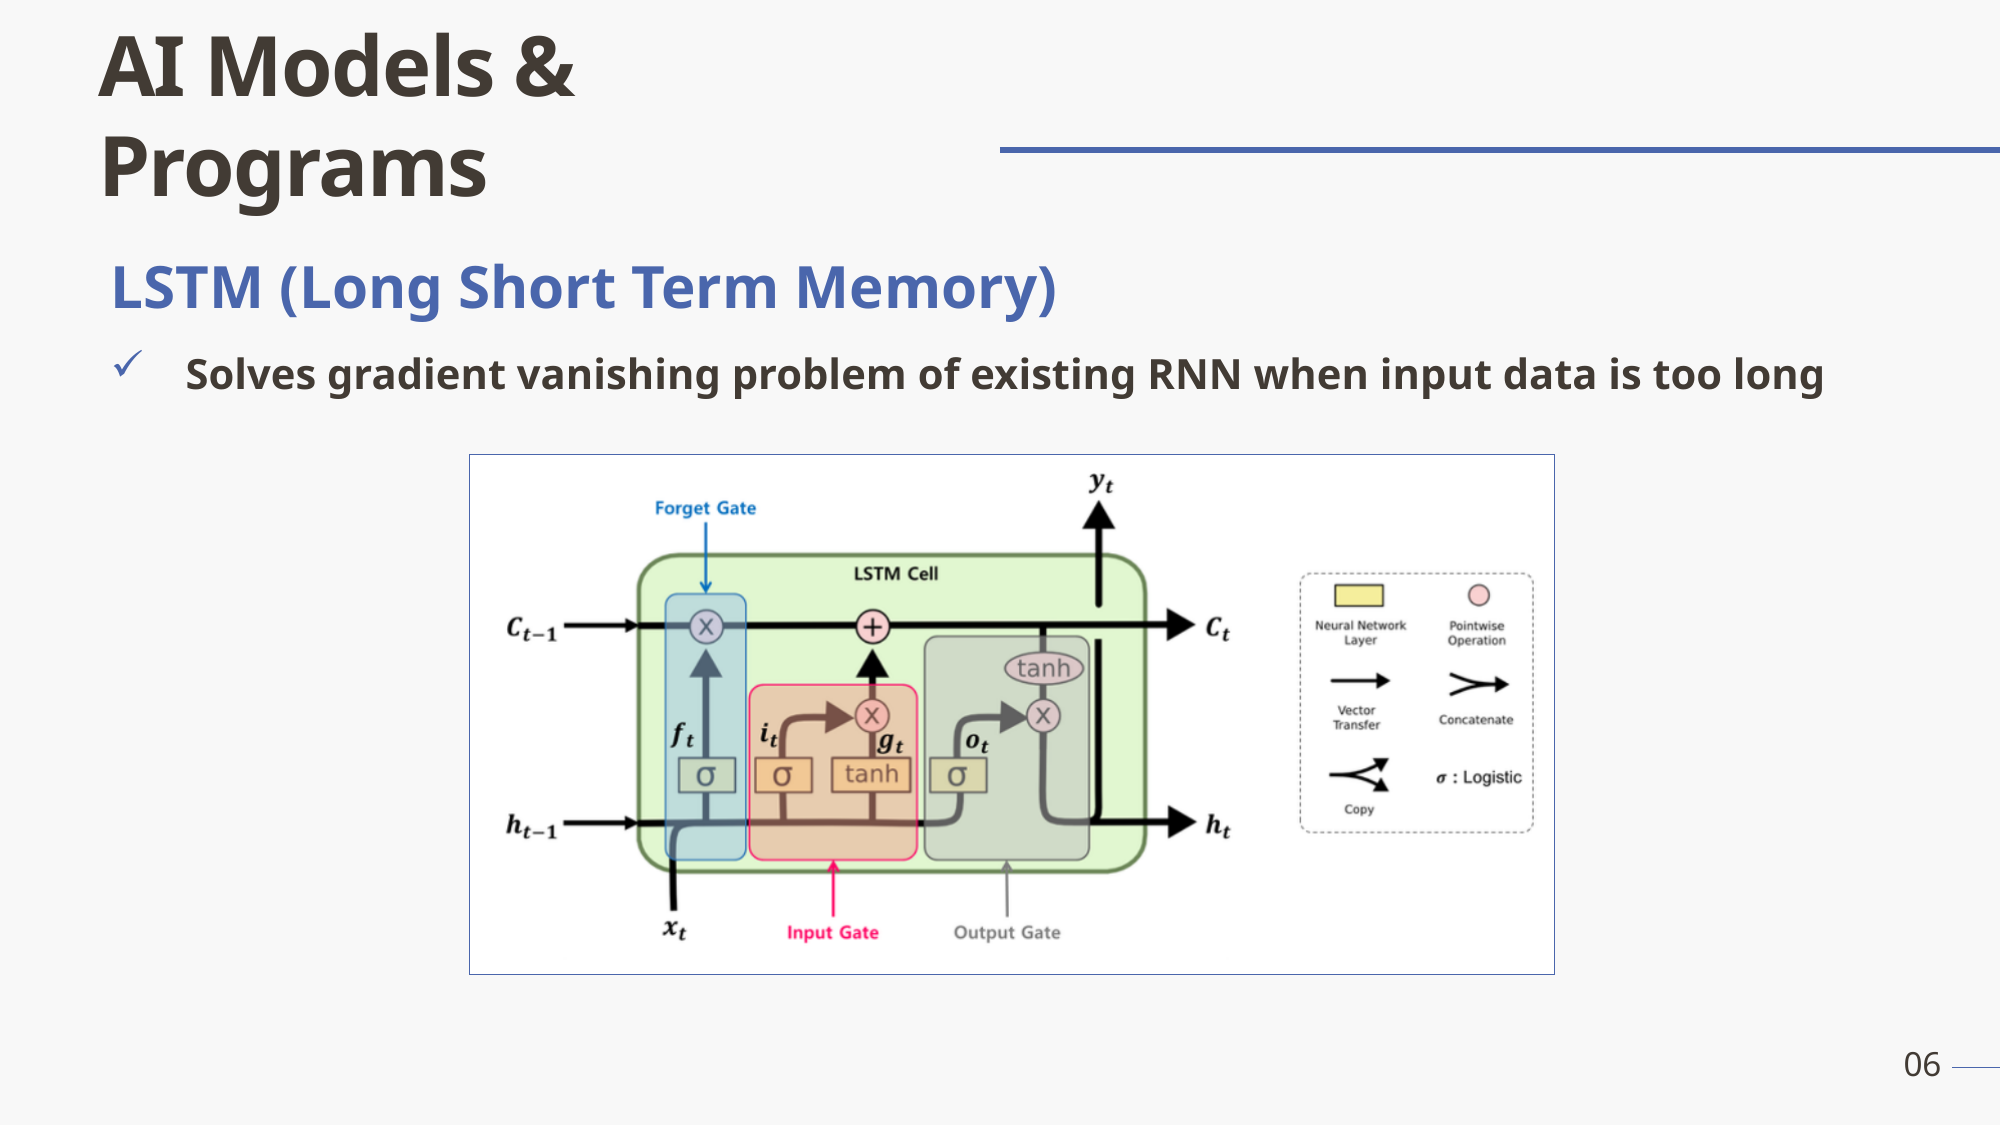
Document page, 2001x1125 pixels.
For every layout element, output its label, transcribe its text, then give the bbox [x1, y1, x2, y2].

text_box Solves gradient vanishing problem of existing RNN when input data is too long [95, 330, 1889, 405]
text_box LSTM (Long Short Term Memory) [95, 229, 1905, 328]
picture [469, 454, 1555, 975]
text_box AI Models & Programs [83, 5, 1000, 221]
slide_number 06 [1828, 1036, 1957, 1097]
